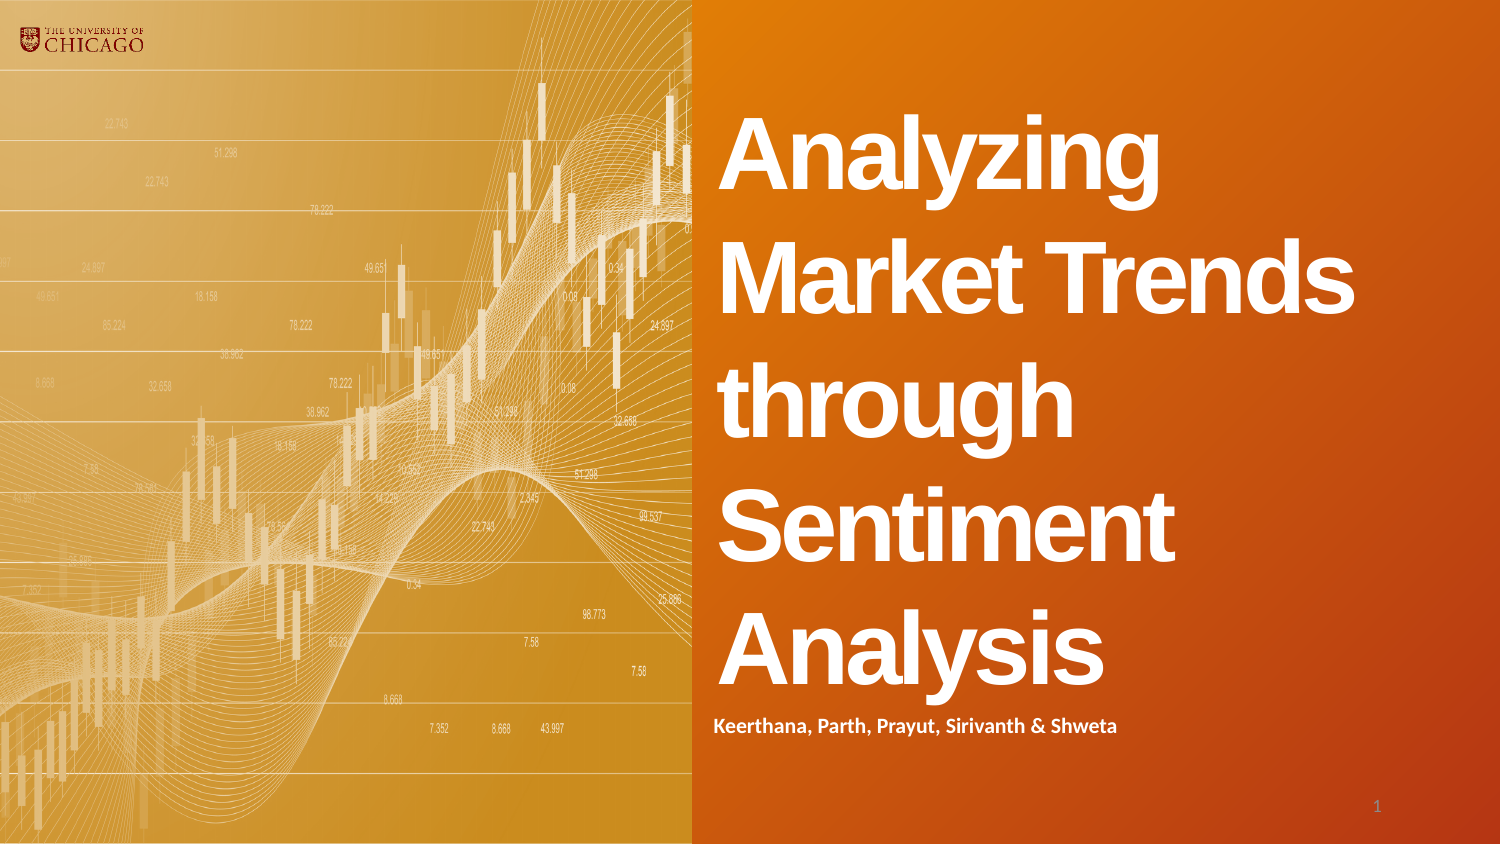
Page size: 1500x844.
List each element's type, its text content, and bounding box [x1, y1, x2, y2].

text_box Analyzing Market Trends through Sentiment Analysis [702, 79, 1454, 807]
picture [0, 0, 692, 844]
text_box [692, 0, 1500, 844]
text_box Keerthana, Parth, Prayut, Sirivanth & Shweta [698, 703, 1175, 745]
slide_number 1 [1059, 782, 1397, 827]
